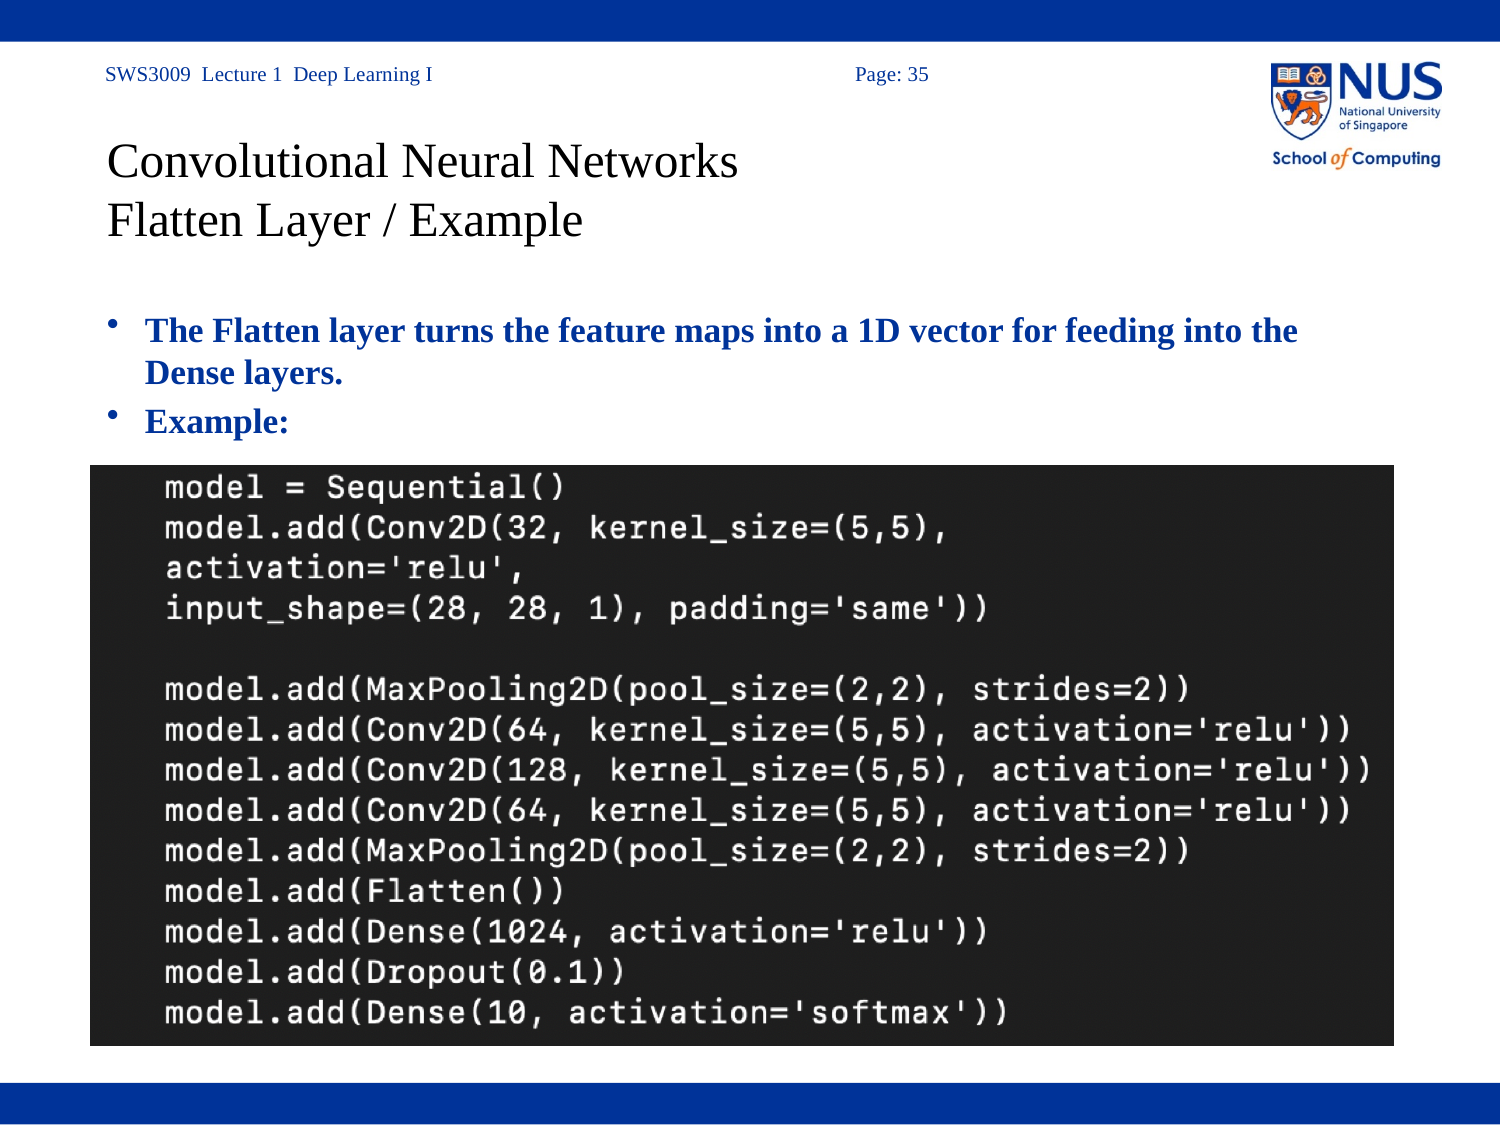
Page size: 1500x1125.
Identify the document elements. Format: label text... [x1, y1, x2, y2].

picture [1271, 61, 1442, 171]
list The Flatten layer turns the feature maps into a 1D vector for feeding into the Dense layers. Example: [90, 298, 1366, 463]
picture [89, 465, 1395, 1046]
title Convolutional Neural Networks Flatten Layer / Example [90, 93, 1160, 282]
